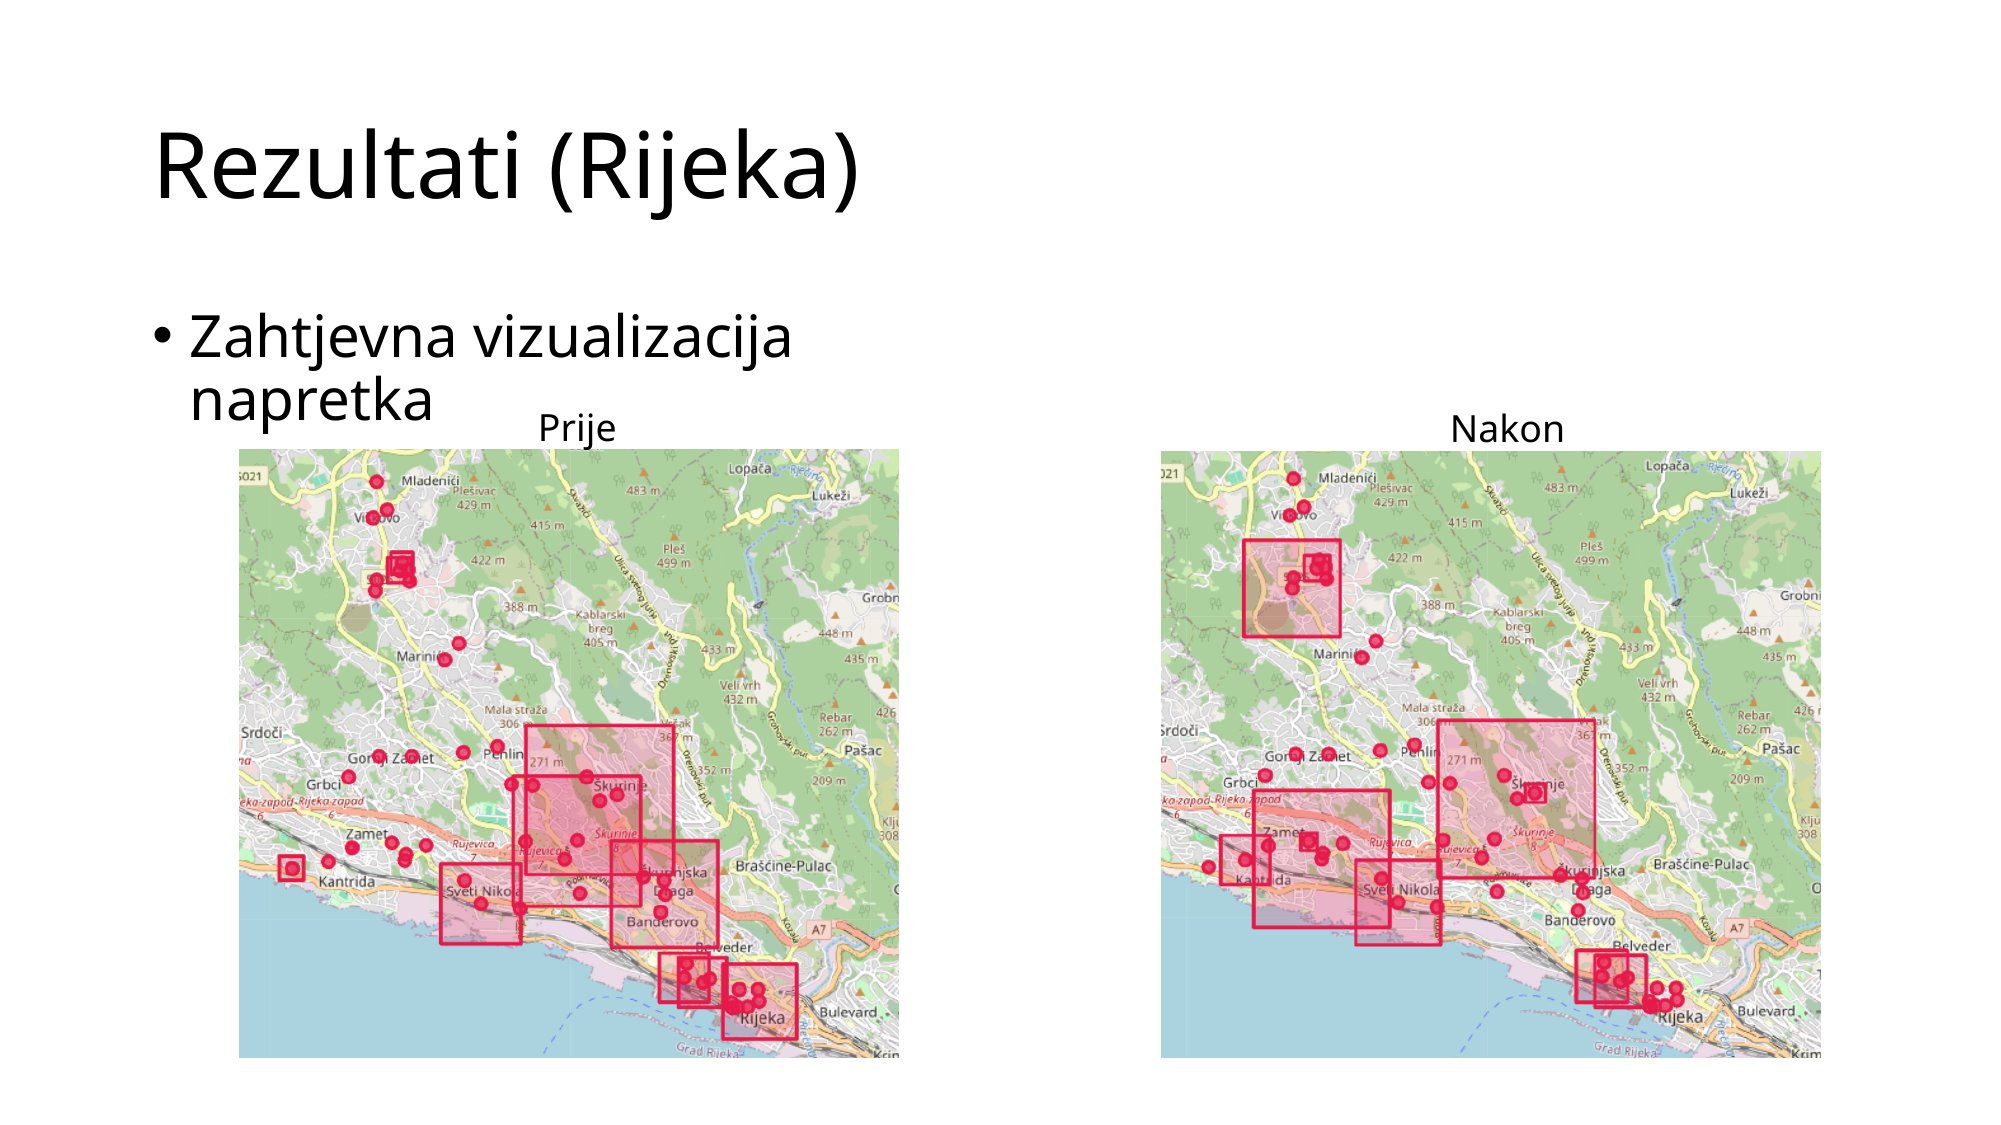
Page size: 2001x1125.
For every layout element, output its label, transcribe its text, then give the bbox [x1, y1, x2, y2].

title Rezultati (Rijeka) [137, 59, 1863, 278]
text_box Prije [523, 396, 632, 448]
text_box Nakon [1435, 397, 1581, 450]
list Zahtjevna vizualizacija napretka [137, 299, 1018, 1014]
picture [239, 448, 899, 1059]
picture [1160, 450, 1821, 1058]
